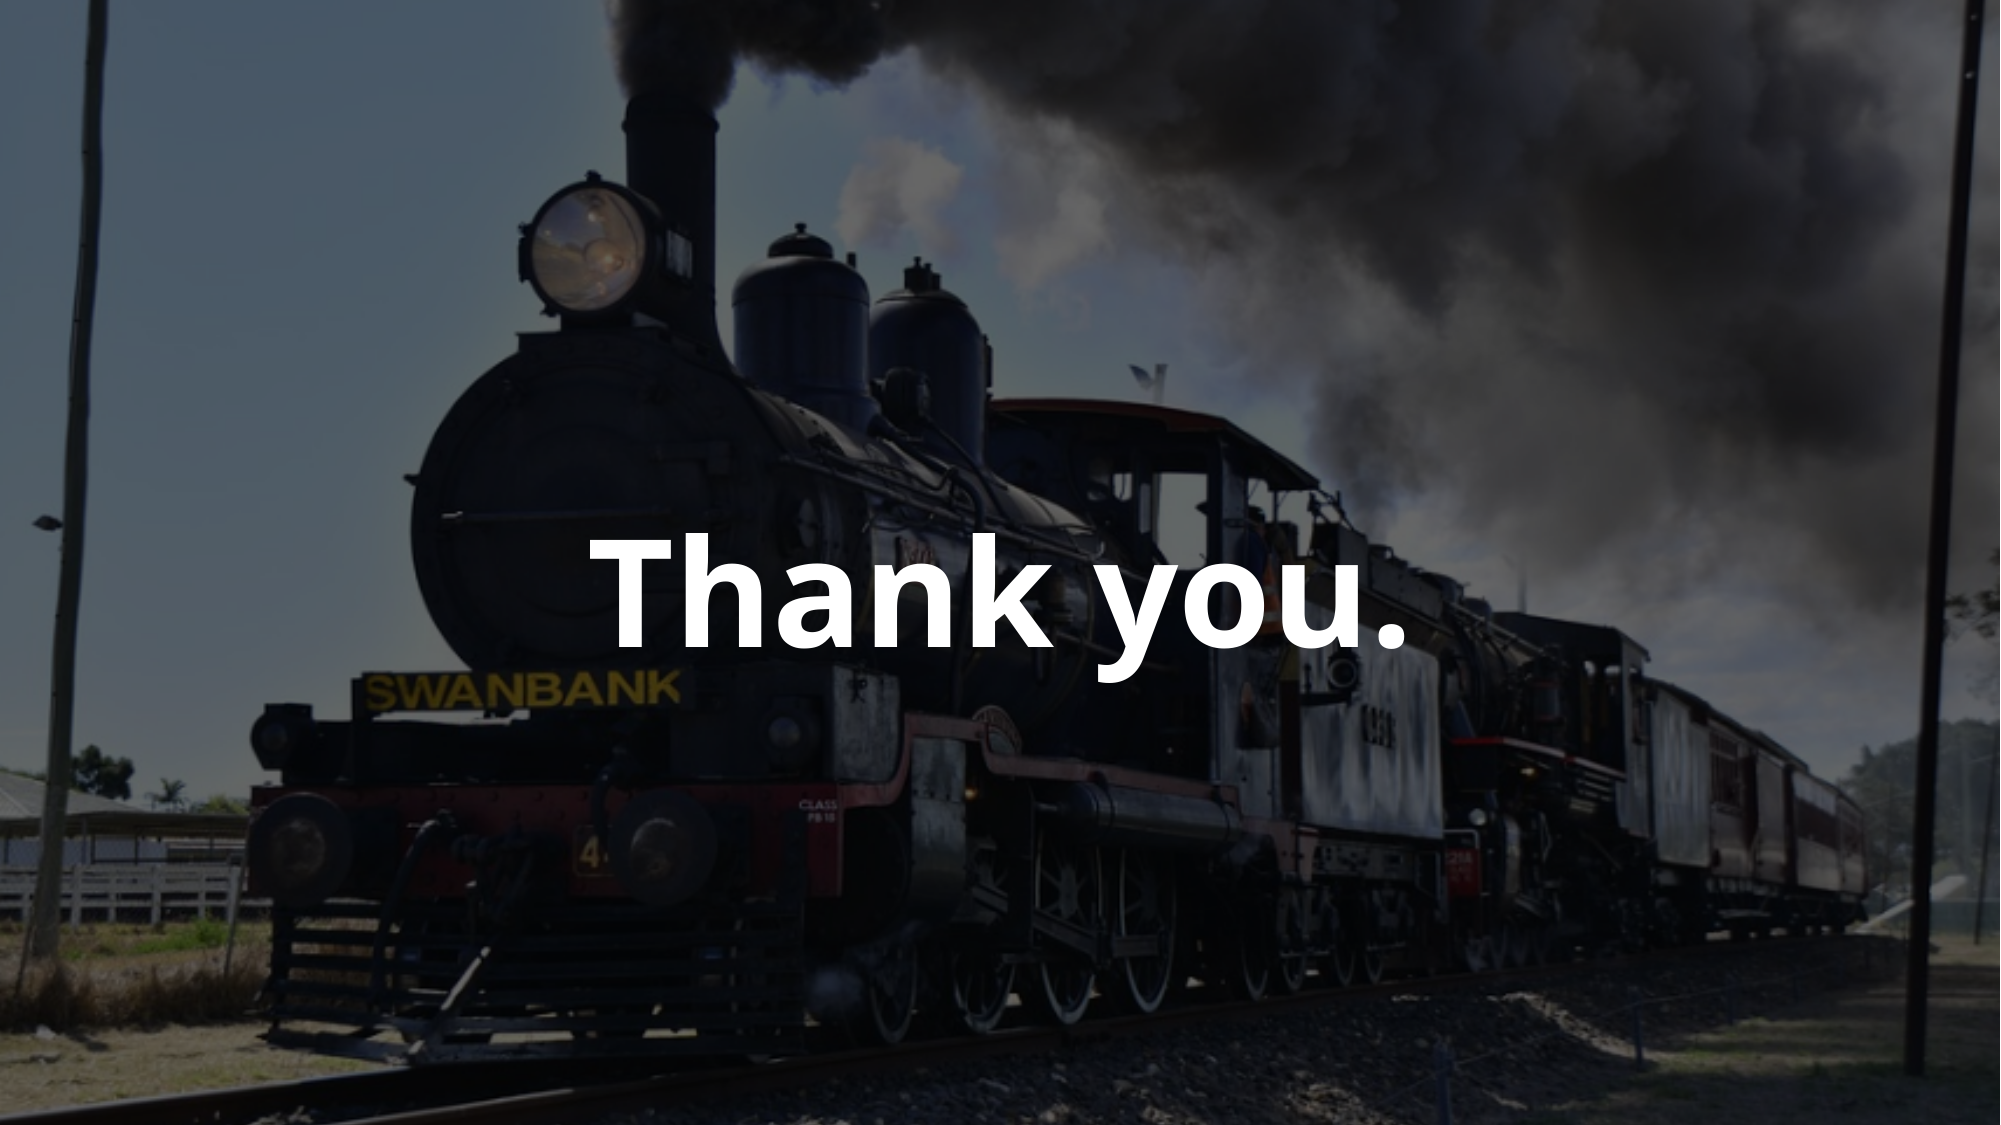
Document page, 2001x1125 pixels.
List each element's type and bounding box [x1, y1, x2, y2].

text_box [0, 0, 2000, 1125]
